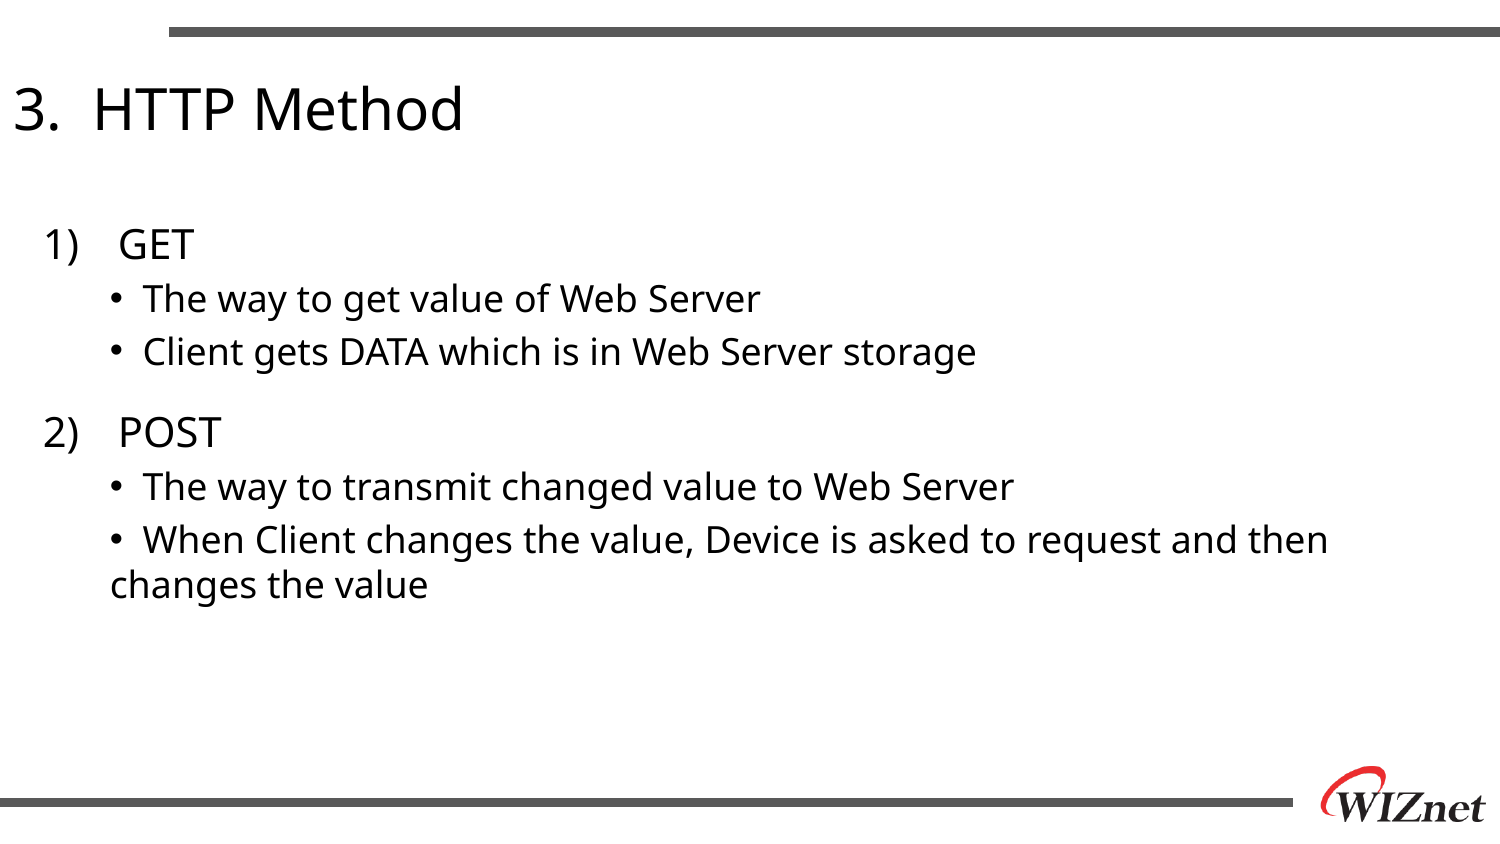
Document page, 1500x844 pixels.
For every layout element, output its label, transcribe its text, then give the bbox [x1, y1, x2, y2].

picture [1316, 762, 1486, 822]
title 3. HTTP Method [0, 52, 1500, 162]
subtitle GET The way to get value of Web Server Client gets DATA which is in Web Server storage POST The way to transmit changed value to Web Server When Client changes the value, Device is asked to request and then changes the value [29, 185, 1471, 765]
